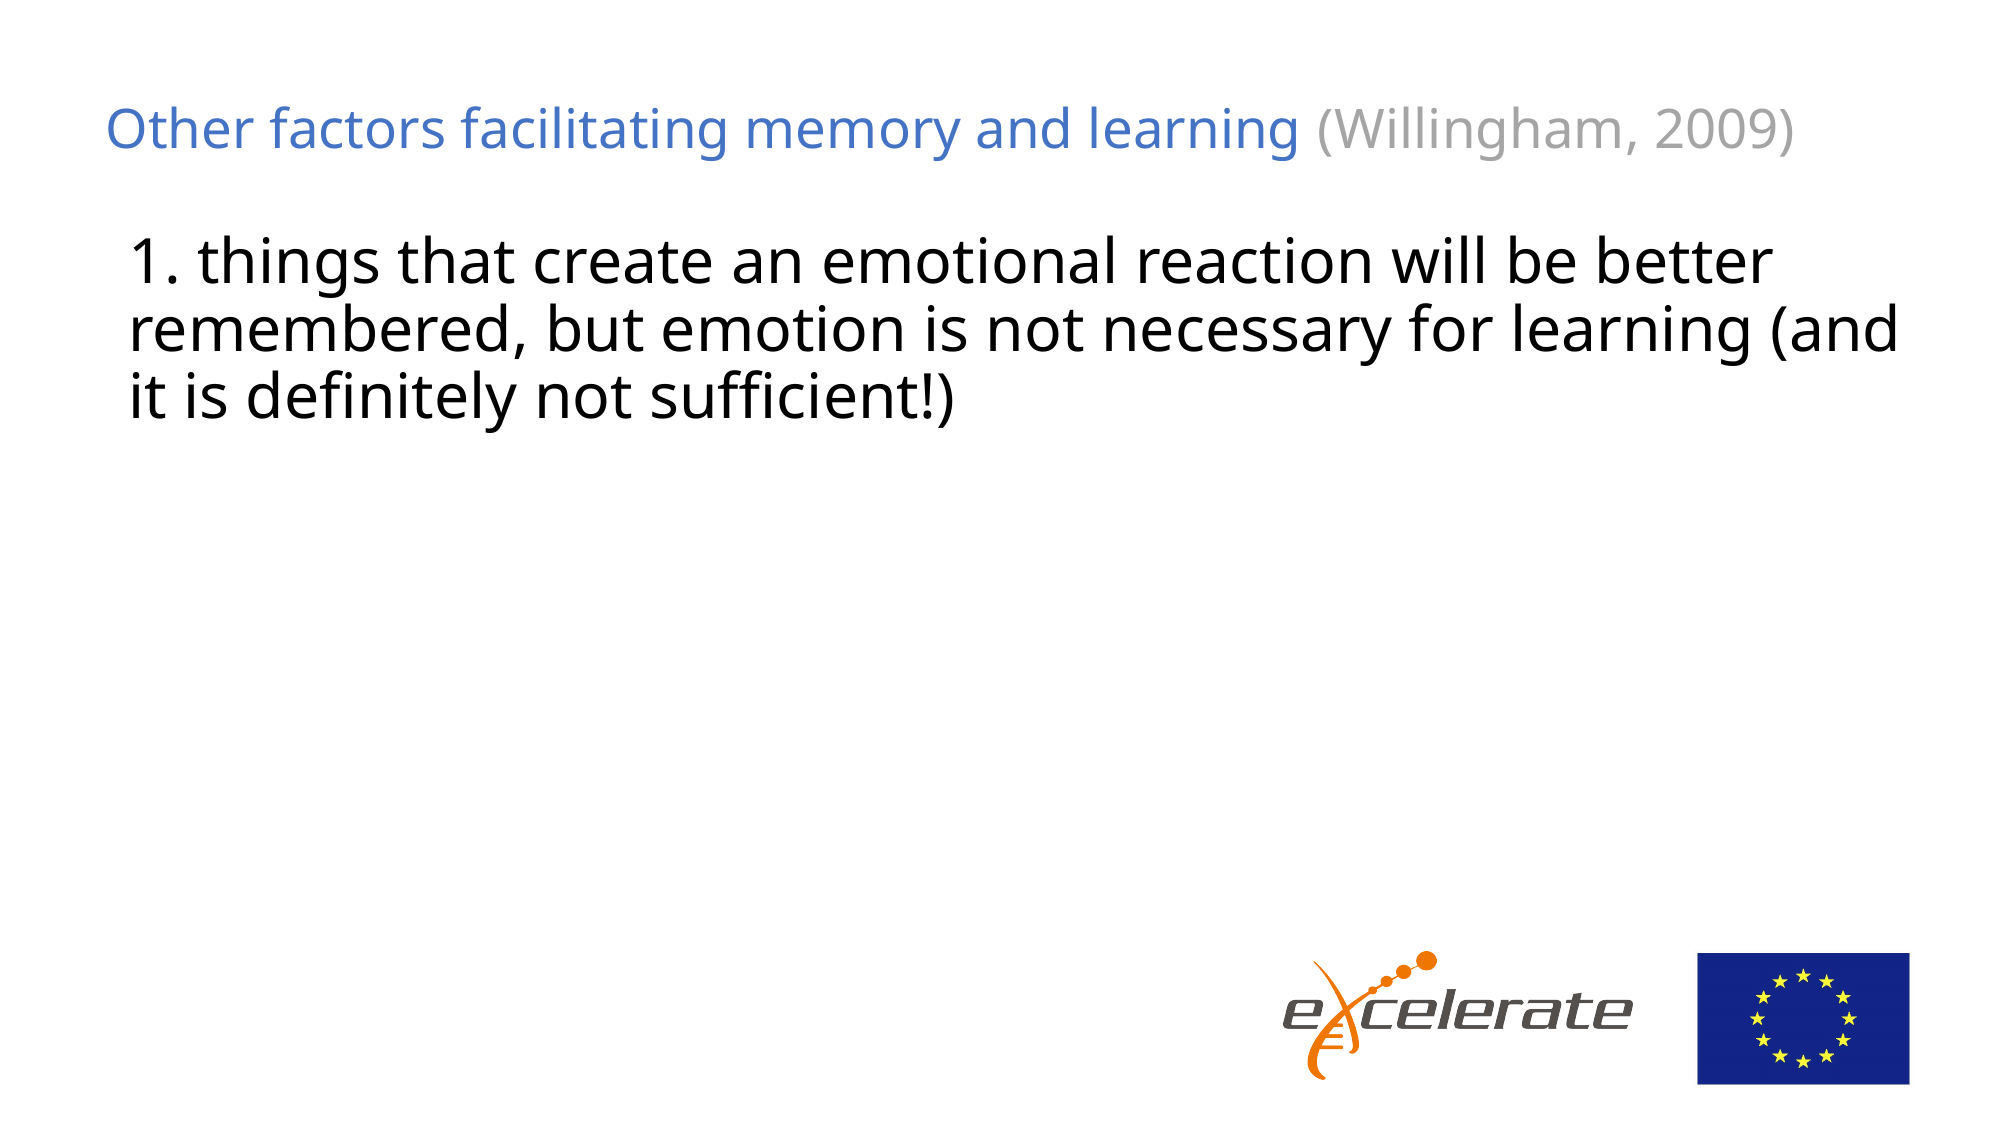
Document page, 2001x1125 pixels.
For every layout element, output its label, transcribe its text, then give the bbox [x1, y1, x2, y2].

picture [1283, 1027, 1633, 1080]
picture [1693, 949, 1913, 1088]
title Other factors facilitating memory and learning (Willingham, 2009) [105, 101, 1923, 200]
list 1. things that create an emotional reaction will be better remembered, but emotion is not necessary for learning (and it is definitely not sufficient!) 2. if you don't pay attention to something, you can't learn it 3. repetition helps but repetition alone is not sufficient 4. wanting to remember something has little or no effect 5. thinking about meaning is good for memory 6. practice makes learning long lasting 7. spaced practice is of great benefit for memory [122, 229, 1906, 1027]
